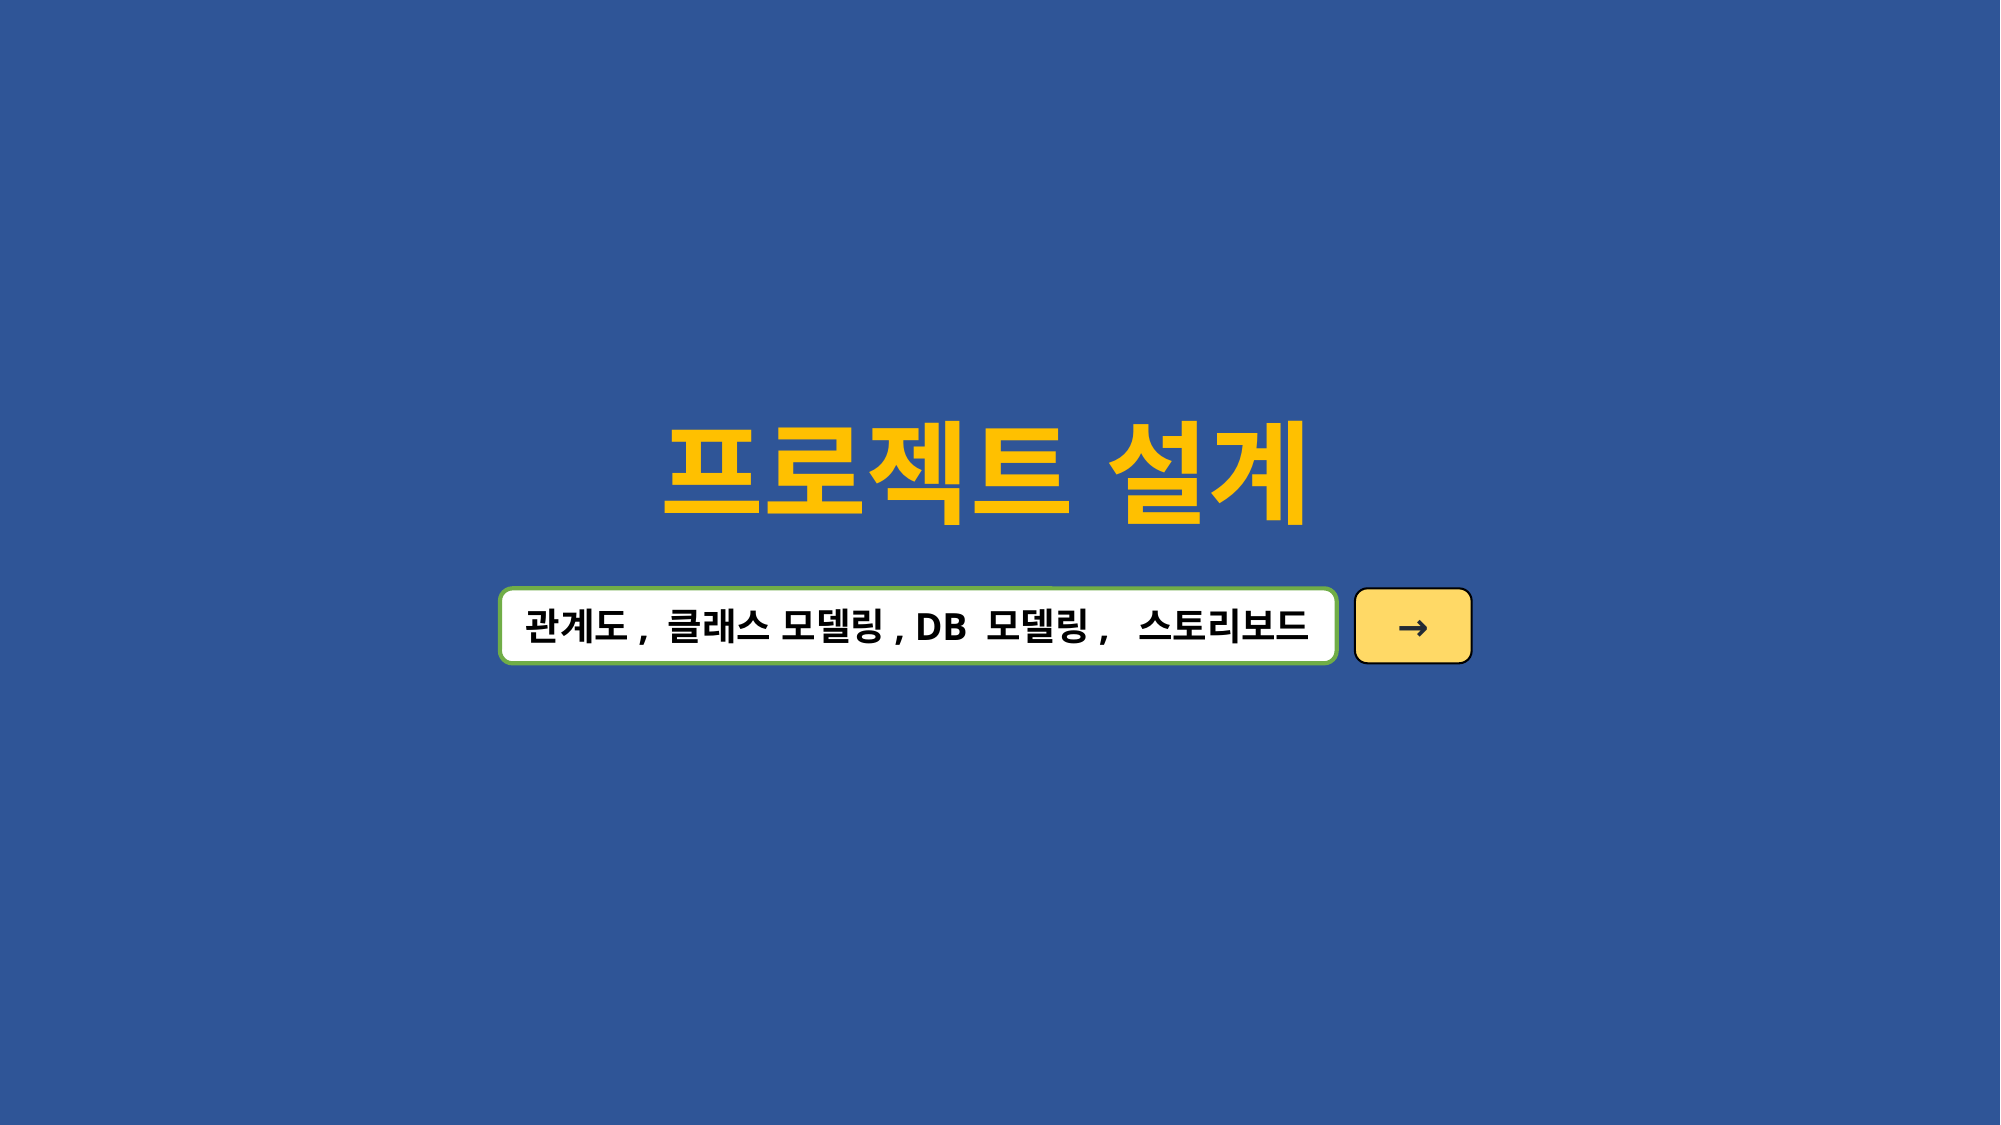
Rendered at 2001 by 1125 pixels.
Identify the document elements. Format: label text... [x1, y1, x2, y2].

text_box 프로젝트 설계 [559, 406, 1414, 552]
text_box 관계도, 클래스 모델링, DB 모델링, 스토리보드 [498, 587, 1338, 665]
text_box → [1353, 587, 1473, 665]
